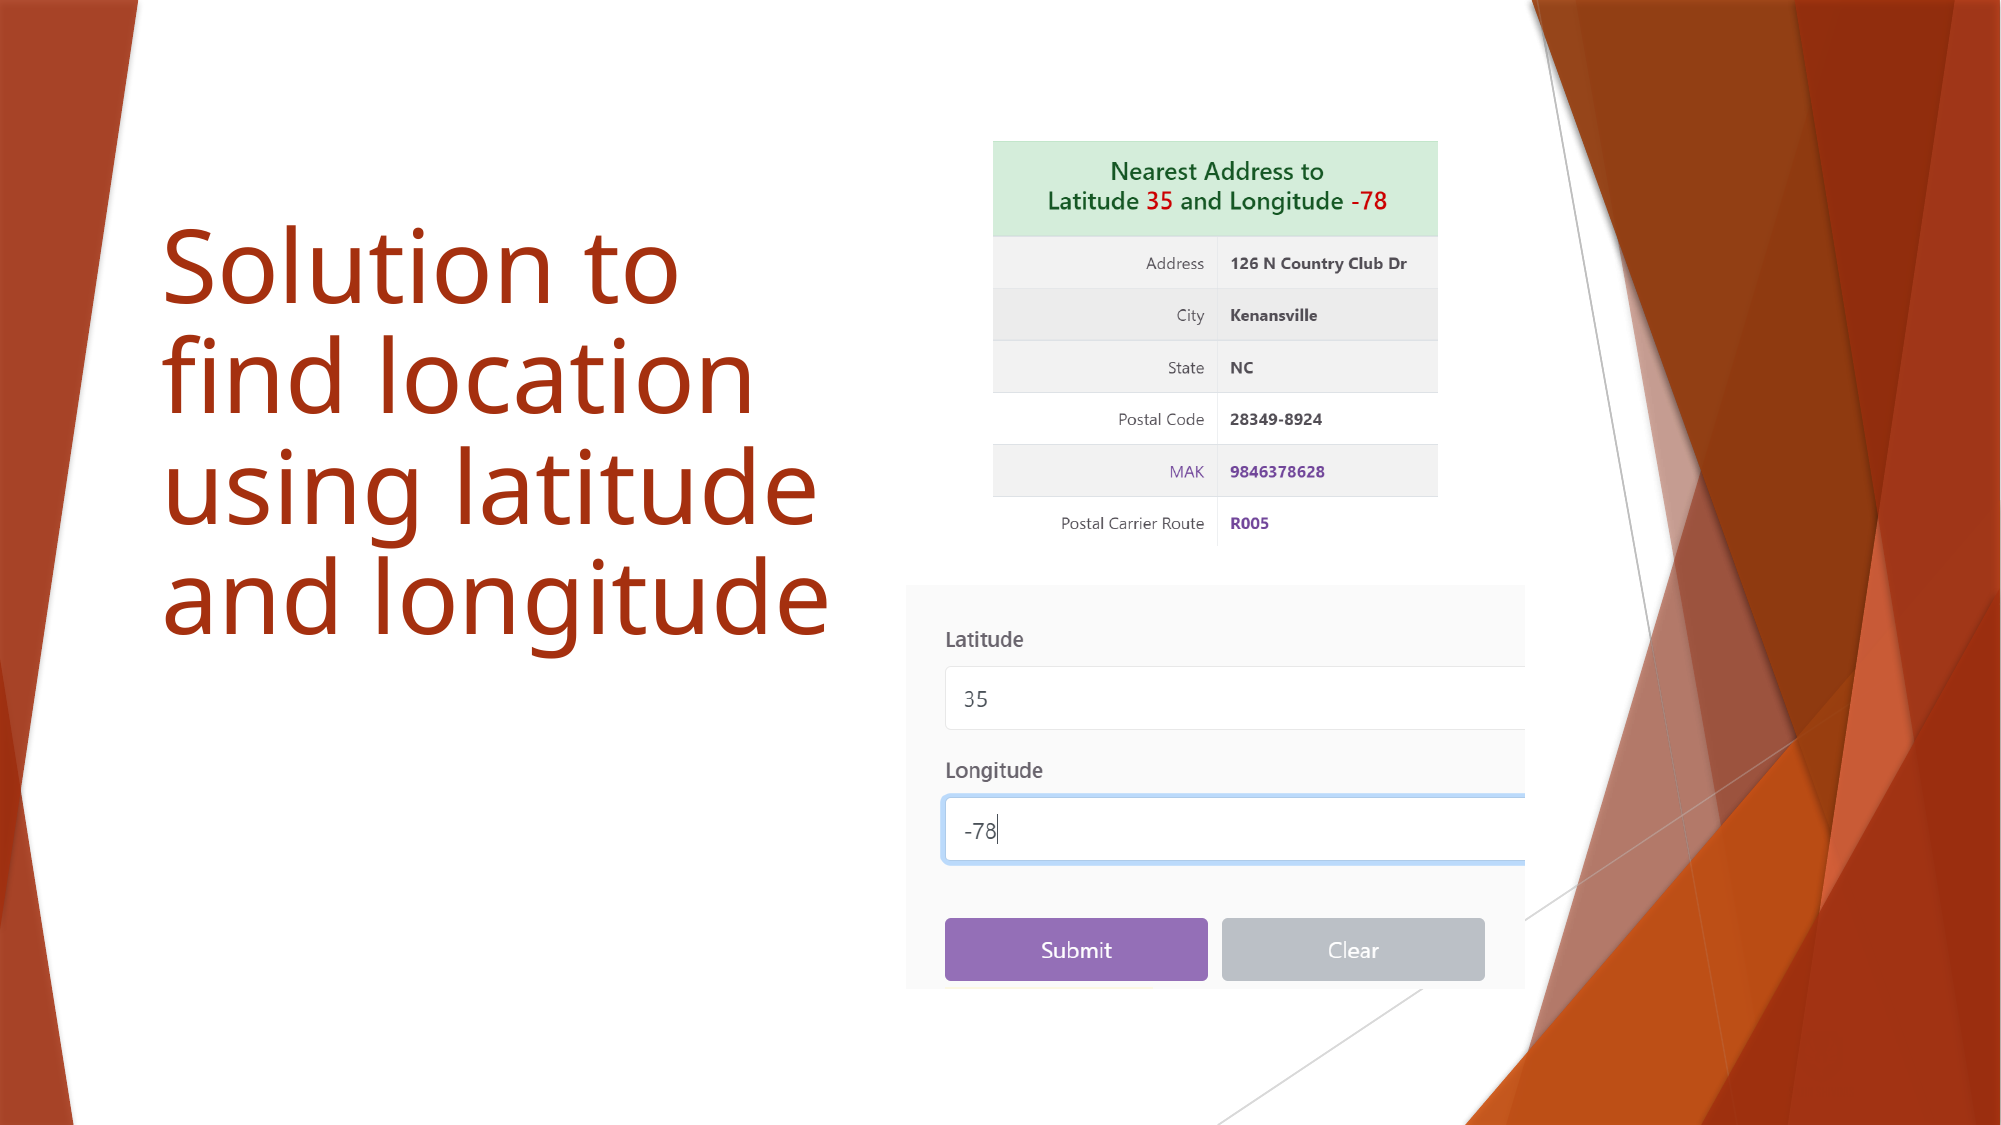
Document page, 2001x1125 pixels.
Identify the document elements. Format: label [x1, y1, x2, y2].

text_box [0, 0, 2000, 1125]
picture [993, 136, 1438, 546]
picture [906, 584, 1525, 989]
